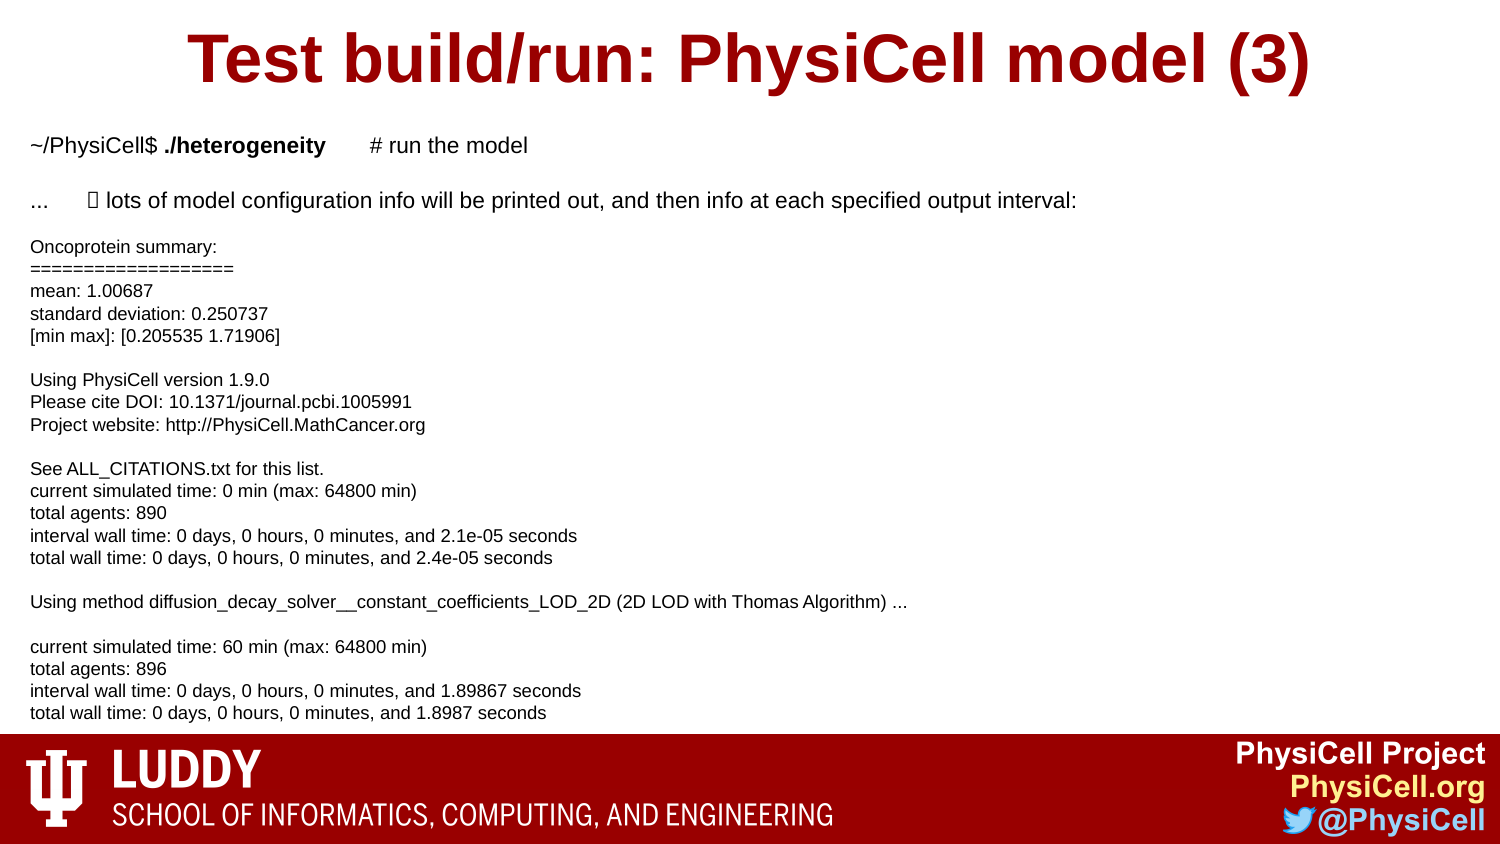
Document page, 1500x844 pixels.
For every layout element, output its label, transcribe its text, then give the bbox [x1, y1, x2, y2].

title Test build/run: PhysiCell model (3) [0, 0, 1500, 121]
picture [0, 739, 1500, 844]
list ~/PhysiCell$ ./heterogeneity # run the model ...  lots of model configuration info will be printed out, and then info at each specified output interval: Oncoprotein summary: =================== mean: 1.00687 standard deviation: 0.250737 [min max]: [0.205535 1.71906] Using PhysiCell version 1.9.0 Please cite DOI: 10.1371/journal.pcbi.1005991 Project website: http://PhysiCell.MathCancer.org See ALL_CITATIONS.txt for this list. current simulated time: 0 min (max: 64800 min) total agents: 890 interval wall time: 0 days, 0 hours, 0 minutes, and 2.1e-05 seconds total wall time: 0 days, 0 hours, 0 minutes, and 2.4e-05 seconds Using method diffusion_decay_solver__constant_coefficients_LOD_2D (2D LOD with Thomas Algorithm) ... current simulated time: 60 min (max: 64800 min) total agents: 896 interval wall time: 0 days, 0 hours, 0 minutes, and 1.89867 seconds total wall time: 0 days, 0 hours, 0 minutes, and 1.8987 seconds [0, 123, 1500, 739]
